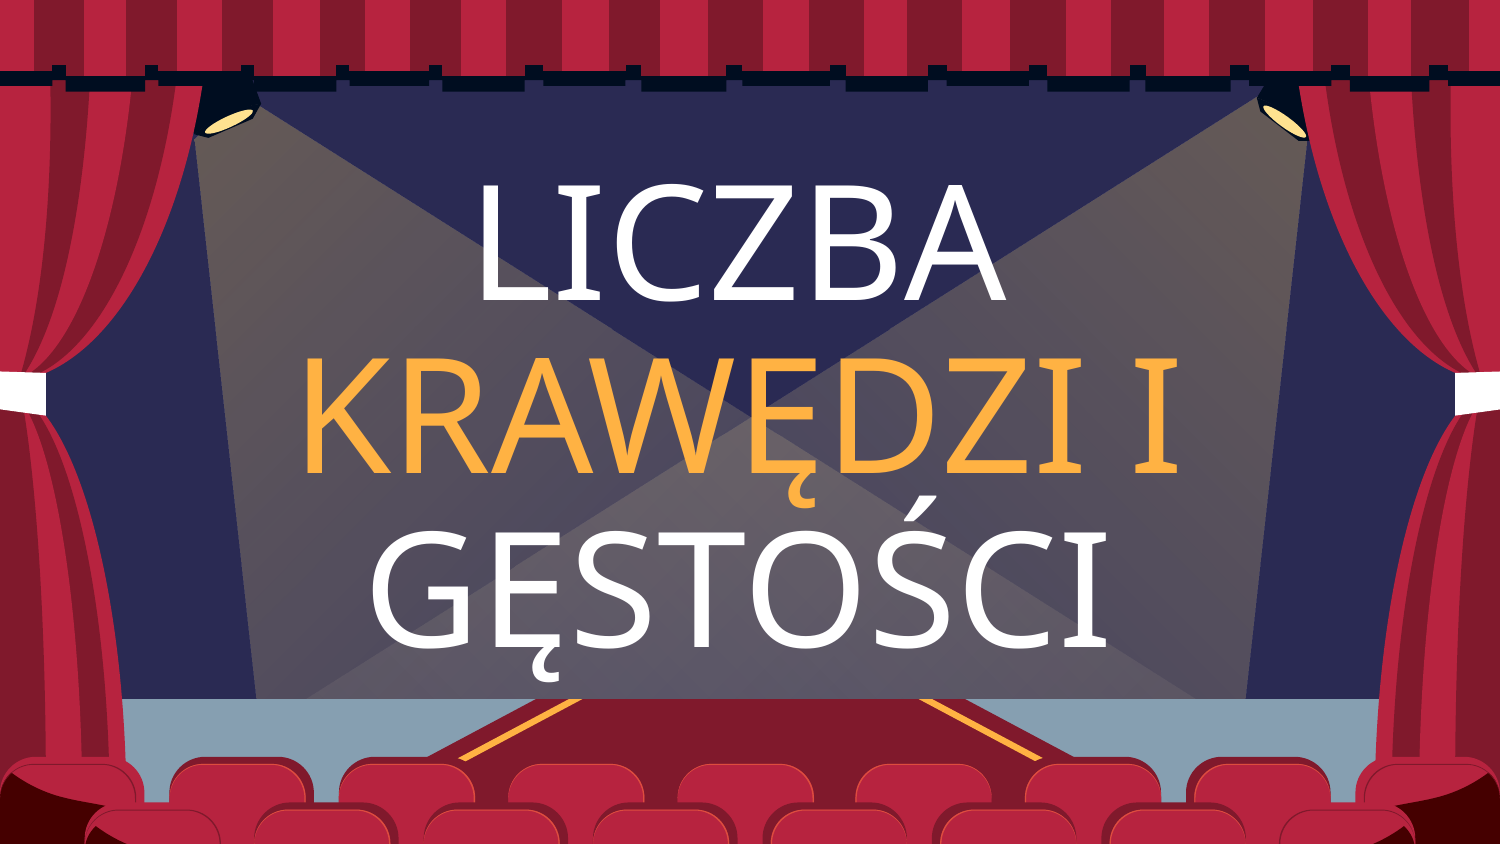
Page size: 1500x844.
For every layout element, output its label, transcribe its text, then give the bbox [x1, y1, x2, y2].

title LICZBA KRAWĘDZI I GĘSTOŚCI [210, 199, 1266, 645]
